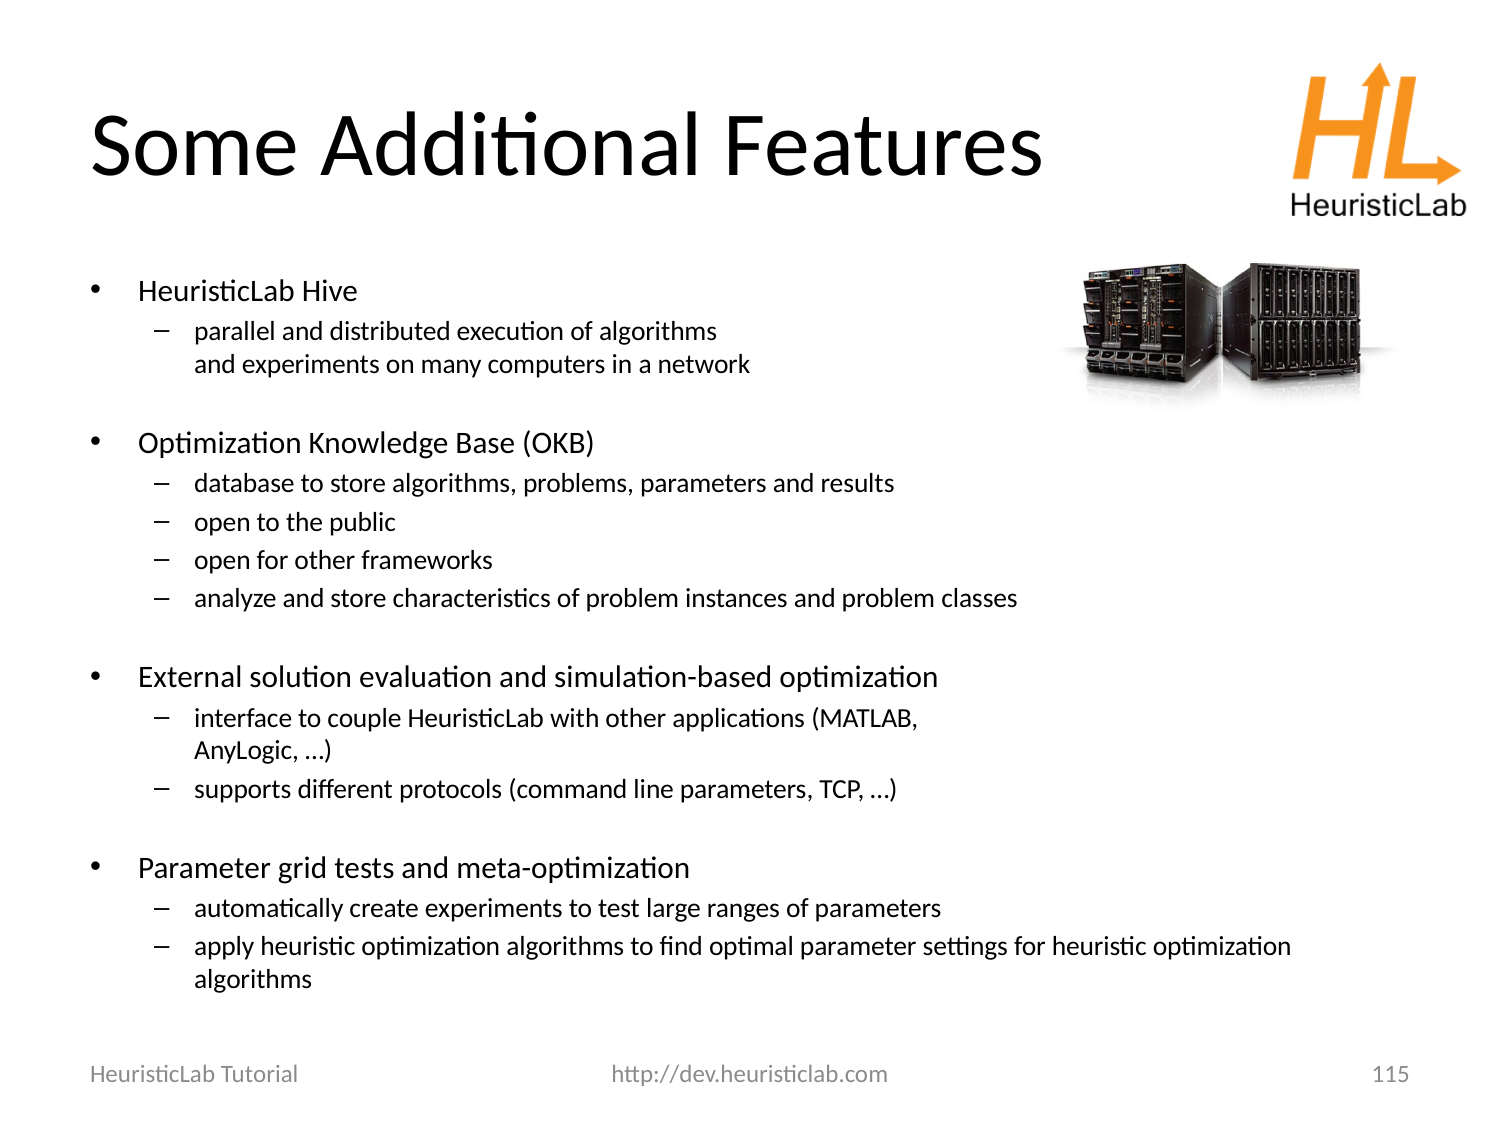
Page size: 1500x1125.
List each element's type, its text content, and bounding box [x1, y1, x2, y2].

title Some Additional Features [75, 45, 1282, 233]
list HeuristicLab Hive parallel and distributed execution of algorithms and experiments on many computers in a network Optimization Knowledge Base (OKB) database to store algorithms, problems, parameters and results open to the public open for other frameworks analyze and store characteristics of problem instances and problem classes External solution evaluation and simulation-based optimization interface to couple HeuristicLab with other applications (MATLAB, AnyLogic, …) supports different protocols (command line parameters, TCP, …) Parameter grid tests and meta-optimization automatically create experiments to test large ranges of parameters apply heuristic optimization algorithms to find optimal parameter settings for heuristic optimization algorithms [75, 262, 1425, 1005]
slide_number 115 [1074, 1042, 1425, 1103]
slide_number HeuristicLab Tutorial [75, 1042, 425, 1103]
footer http://dev.heuristiclab.com [512, 1042, 988, 1103]
picture [1045, 255, 1403, 413]
picture [1281, 27, 1474, 244]
